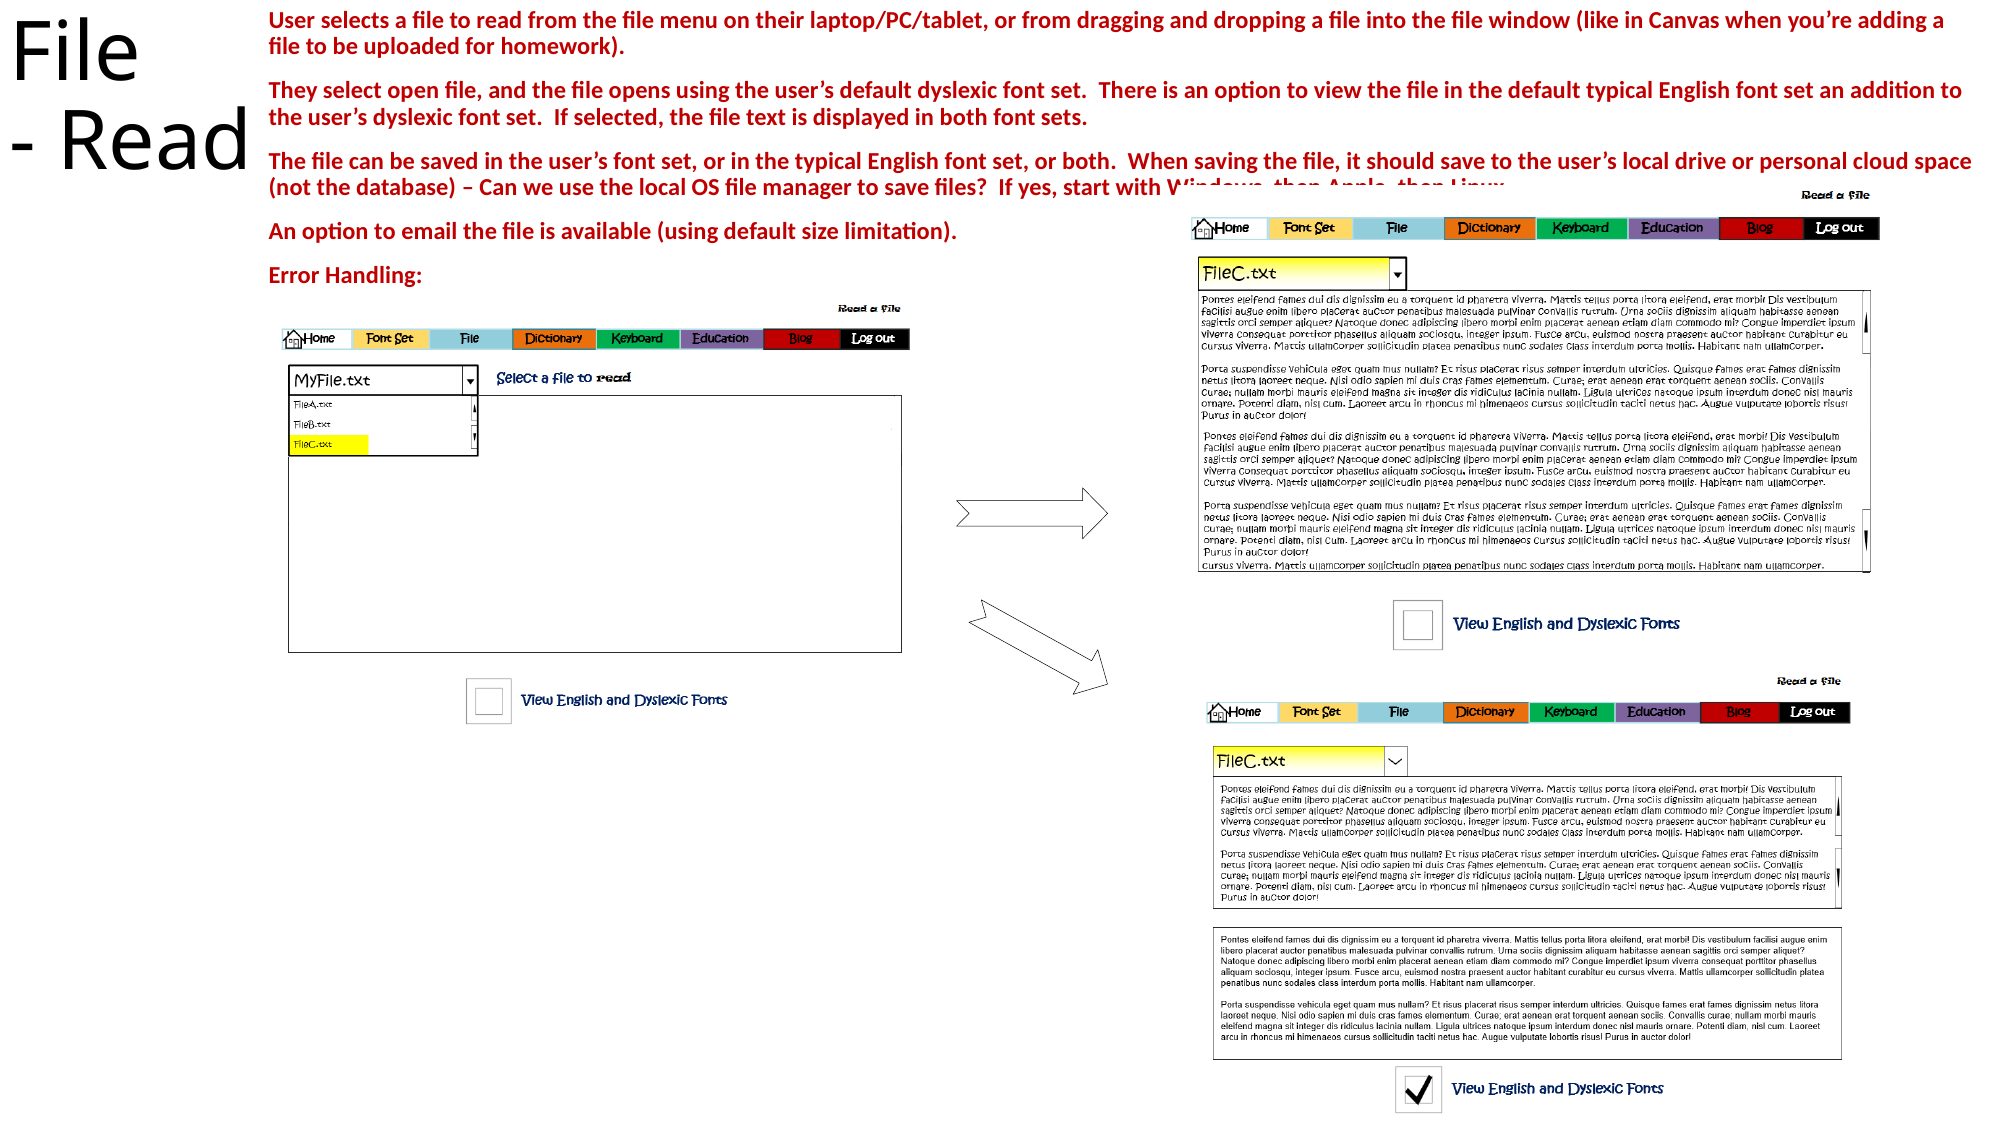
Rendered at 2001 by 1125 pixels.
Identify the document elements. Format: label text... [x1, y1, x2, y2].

picture [1178, 185, 1904, 1125]
picture [953, 484, 1110, 541]
title File - Read [0, 0, 253, 197]
list User selects a file to read from the file menu on their laptop/PC/tablet, or from dragging and dropping a file into the file window (like in Canvas when you’re adding a file to be uploaded for homework). They select open file, and the file opens using the user’s default dyslexic font set. There is an option to view the file in the default typical English font set an addition to the user’s dyslexic font set. If selected, the file text is displayed in both font sets. The file can be saved in the user’s font set, or in the typical English font set, or both. When saving the file, it should save to the user’s local drive or personal cloud space (not the database) – Can we use the local OS file manager to save files? If yes, start with Windows, then Apple, then Linux. An option to email the file is available (using default size limitation). Error Handling: [253, 0, 1995, 341]
picture [270, 294, 920, 731]
picture [962, 618, 1120, 675]
